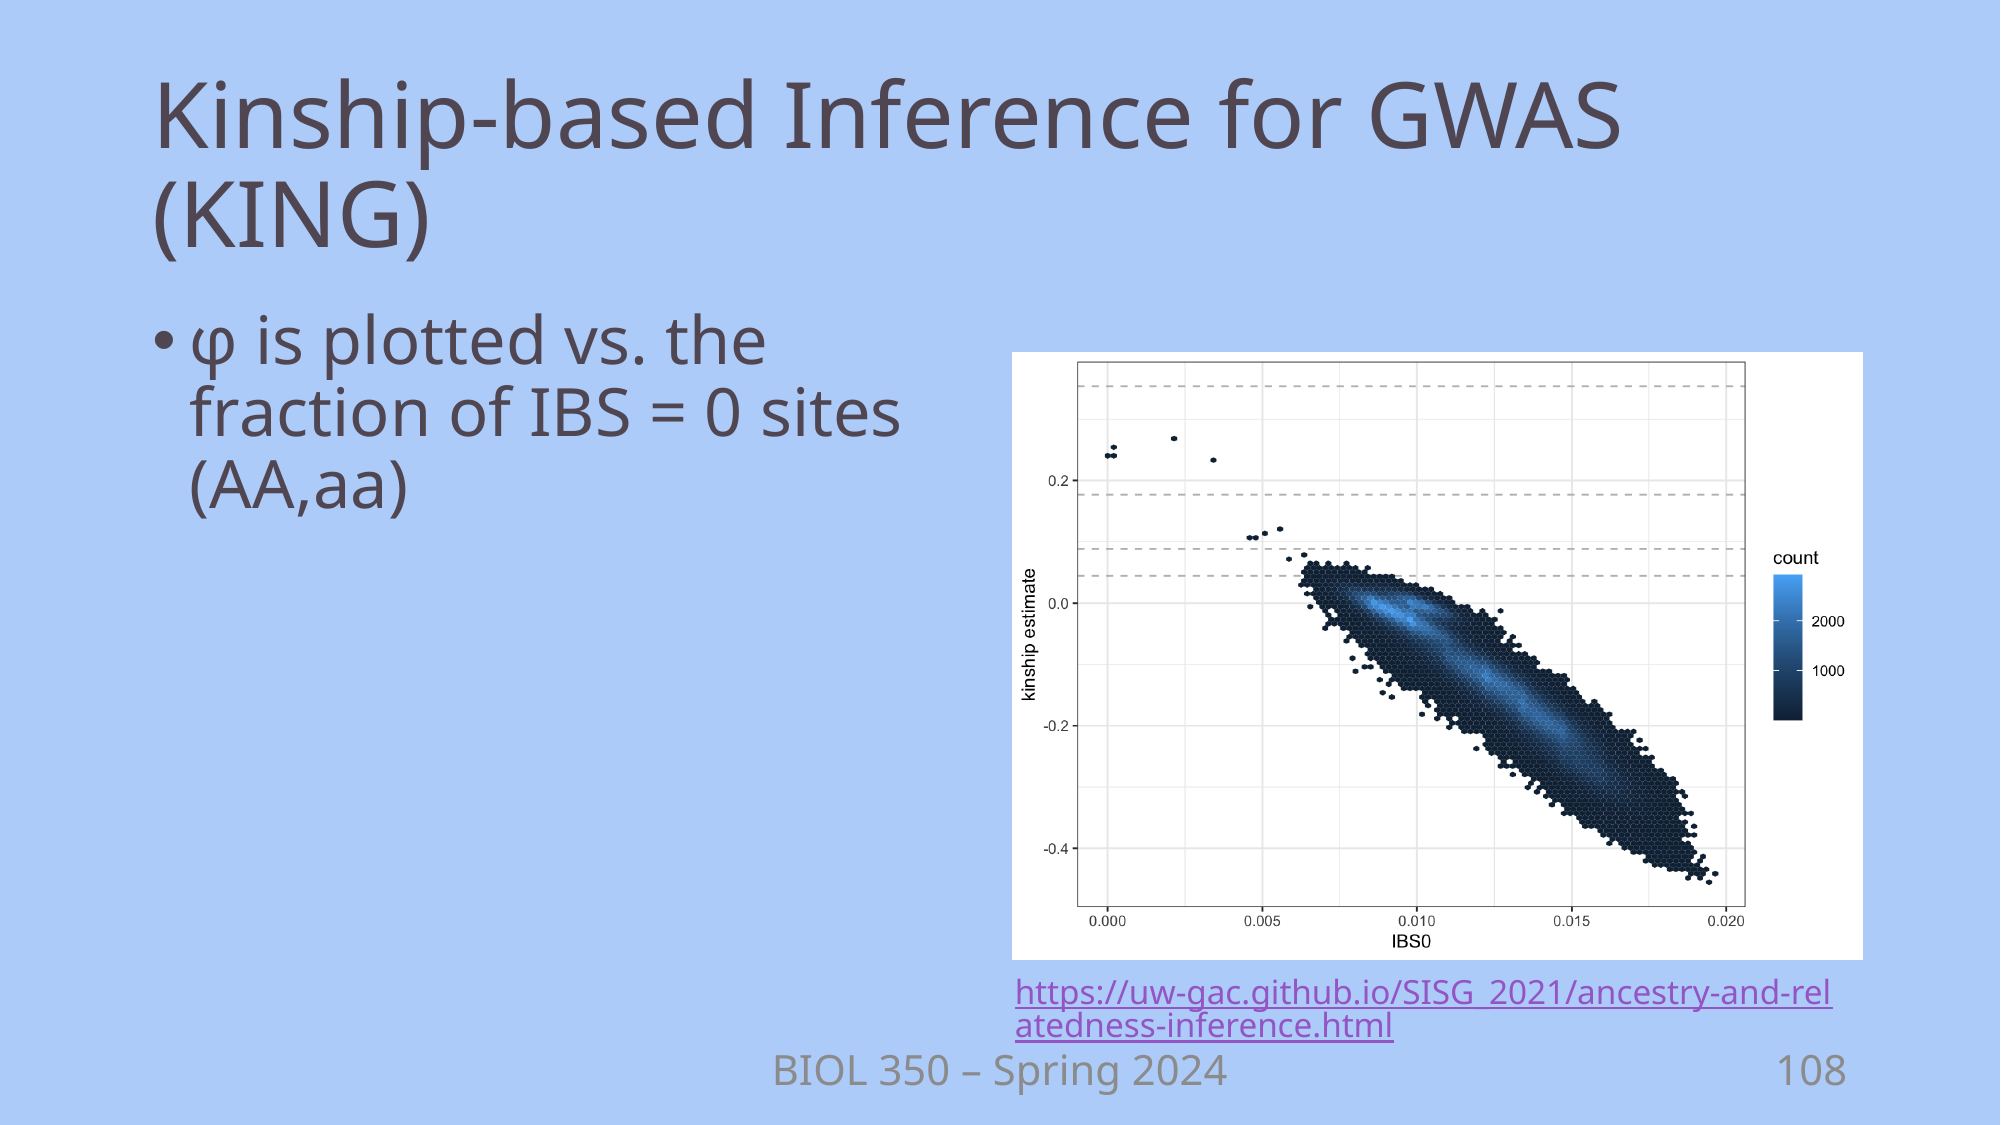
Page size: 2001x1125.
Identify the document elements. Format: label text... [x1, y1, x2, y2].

text_box https://uw-gac.github.io/SISG_2021/ancestry-and-relatedness-inference.html [999, 963, 1863, 1024]
slide_number 108 [1412, 1042, 1863, 1103]
list φ is plotted vs. the fraction of IBS = 0 sites (AA,aa) [137, 299, 988, 1014]
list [1012, 352, 1863, 960]
footer BIOL 350 – Spring 2024 [662, 1042, 1338, 1103]
title Kinship-based Inference for GWAS (KING) [137, 59, 1863, 278]
